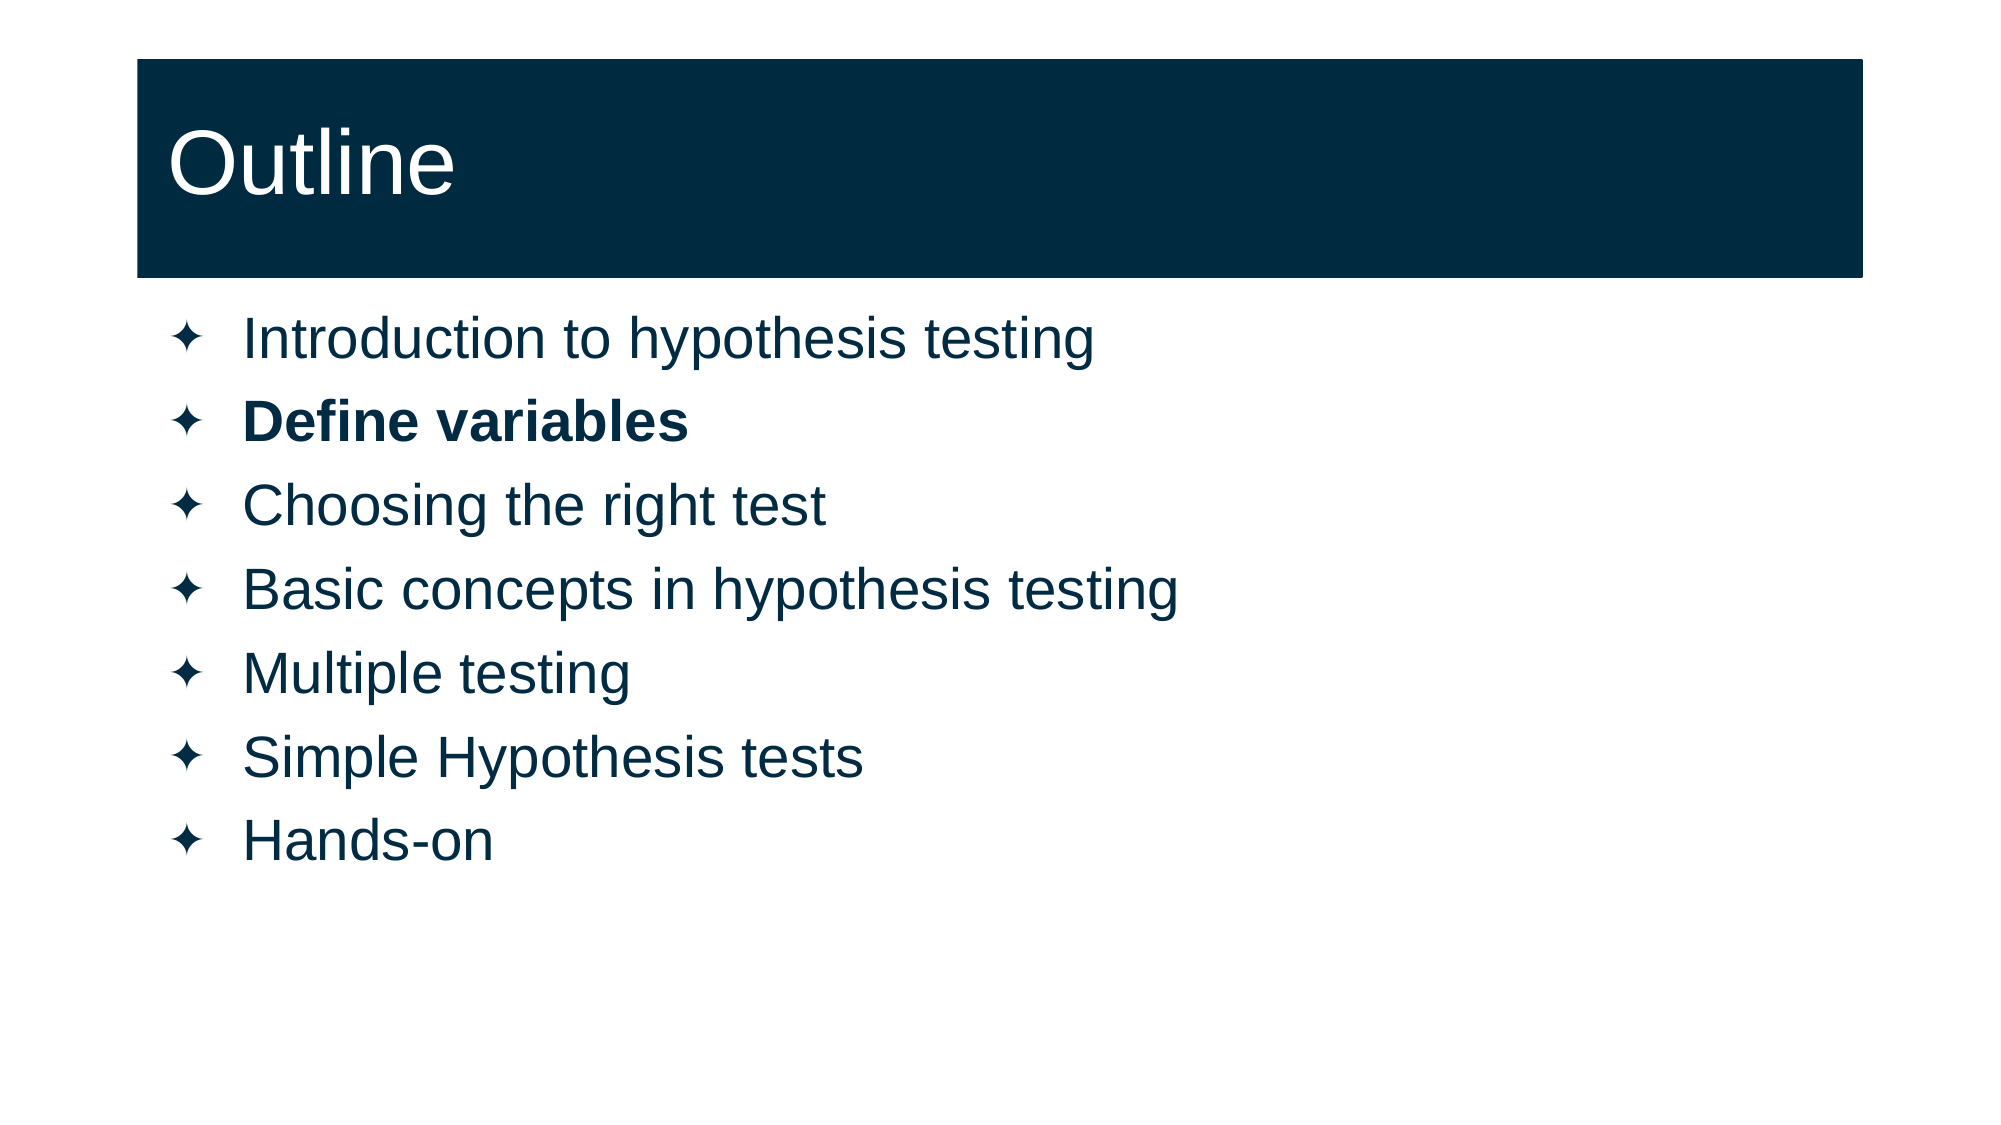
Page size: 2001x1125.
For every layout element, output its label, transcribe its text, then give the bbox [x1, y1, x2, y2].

list Introduction to hypothesis testing Define variables Choosing the right test Basic concepts in hypothesis testing Multiple testing Simple Hypothesis tests Hands-on [137, 307, 1863, 880]
title Outline [137, 59, 1863, 278]
